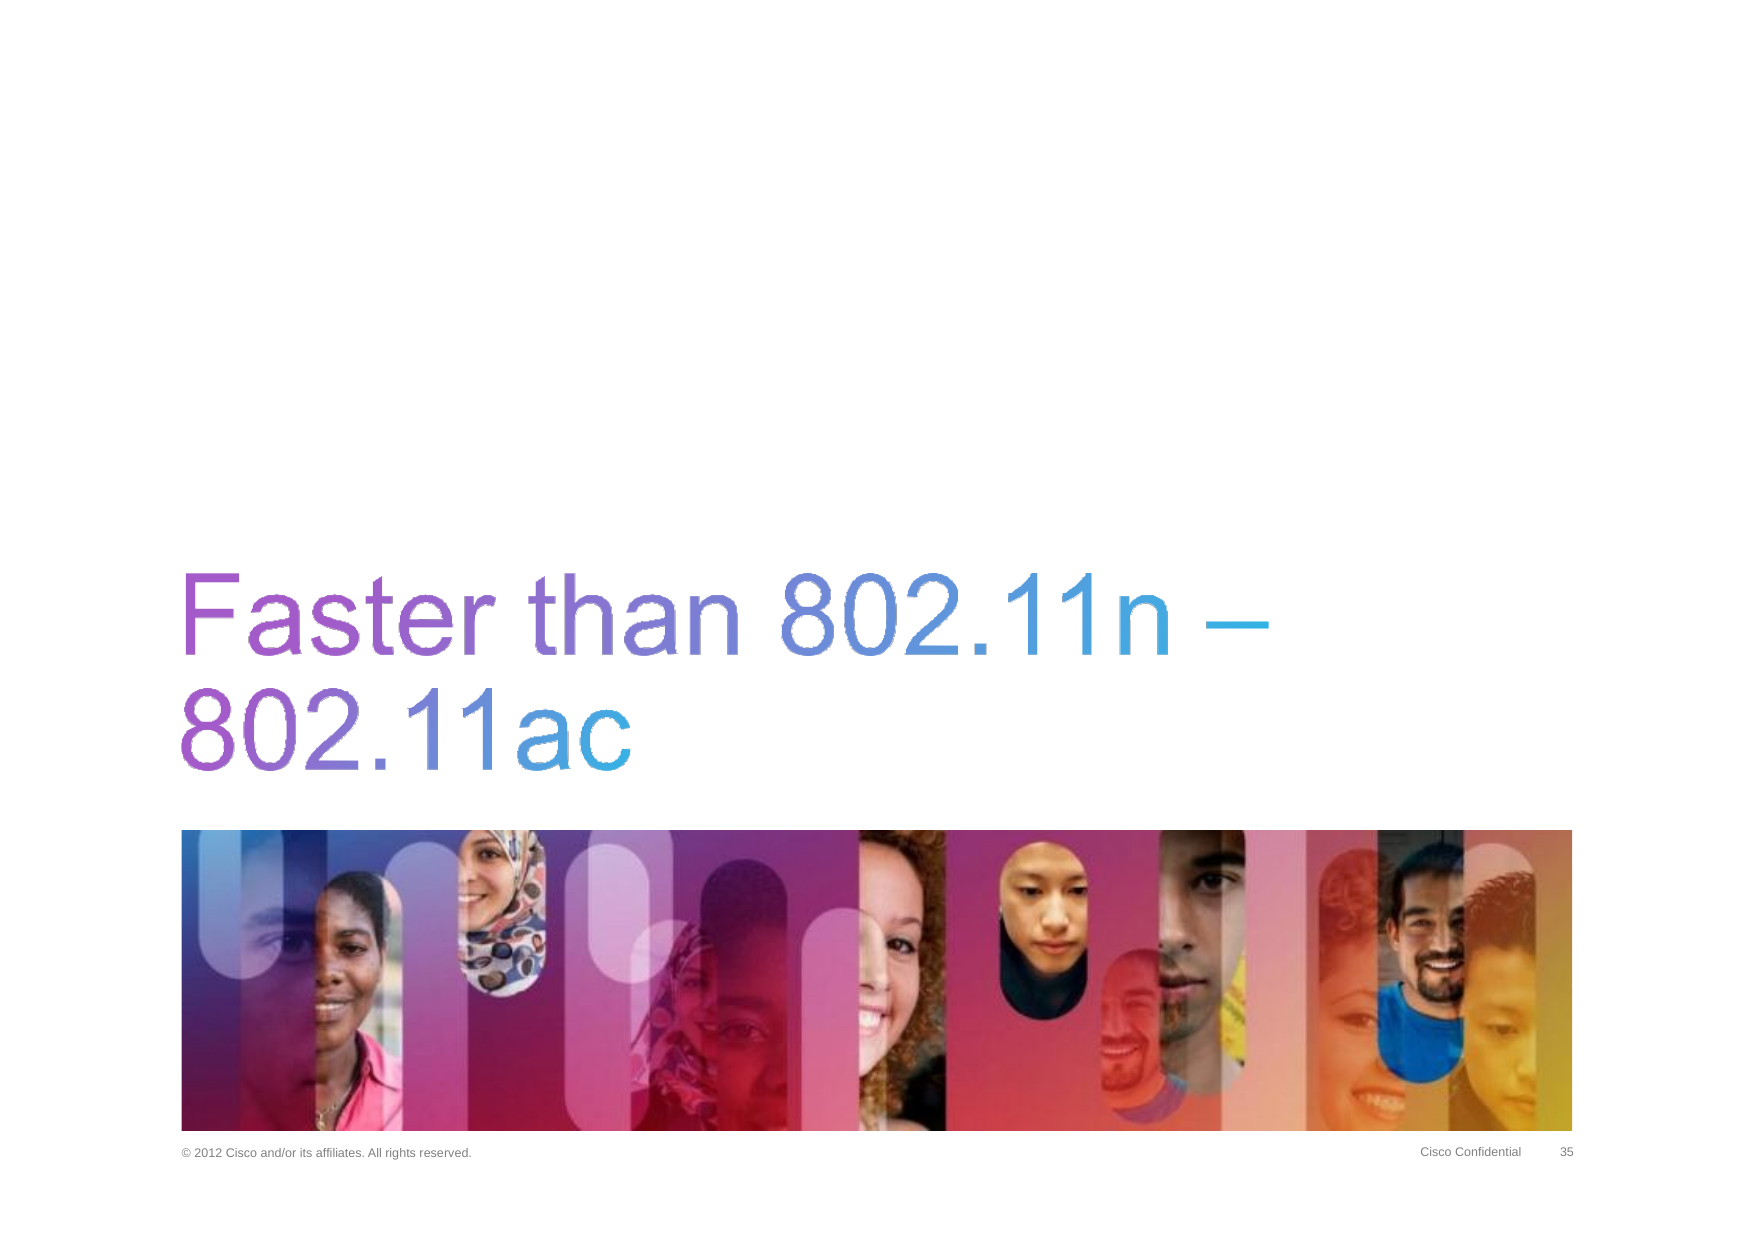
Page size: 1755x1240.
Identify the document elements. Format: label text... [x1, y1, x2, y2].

footer © 2012 Cisco and/or its affiliates. All rights reserved. [179, 1144, 473, 1162]
text_box [181, 830, 1573, 1131]
slide_number ‹#› [1555, 1143, 1579, 1161]
text_box [181, 688, 631, 771]
slide_number Cisco Confidential [1418, 1144, 1524, 1162]
text_box [185, 573, 1269, 656]
